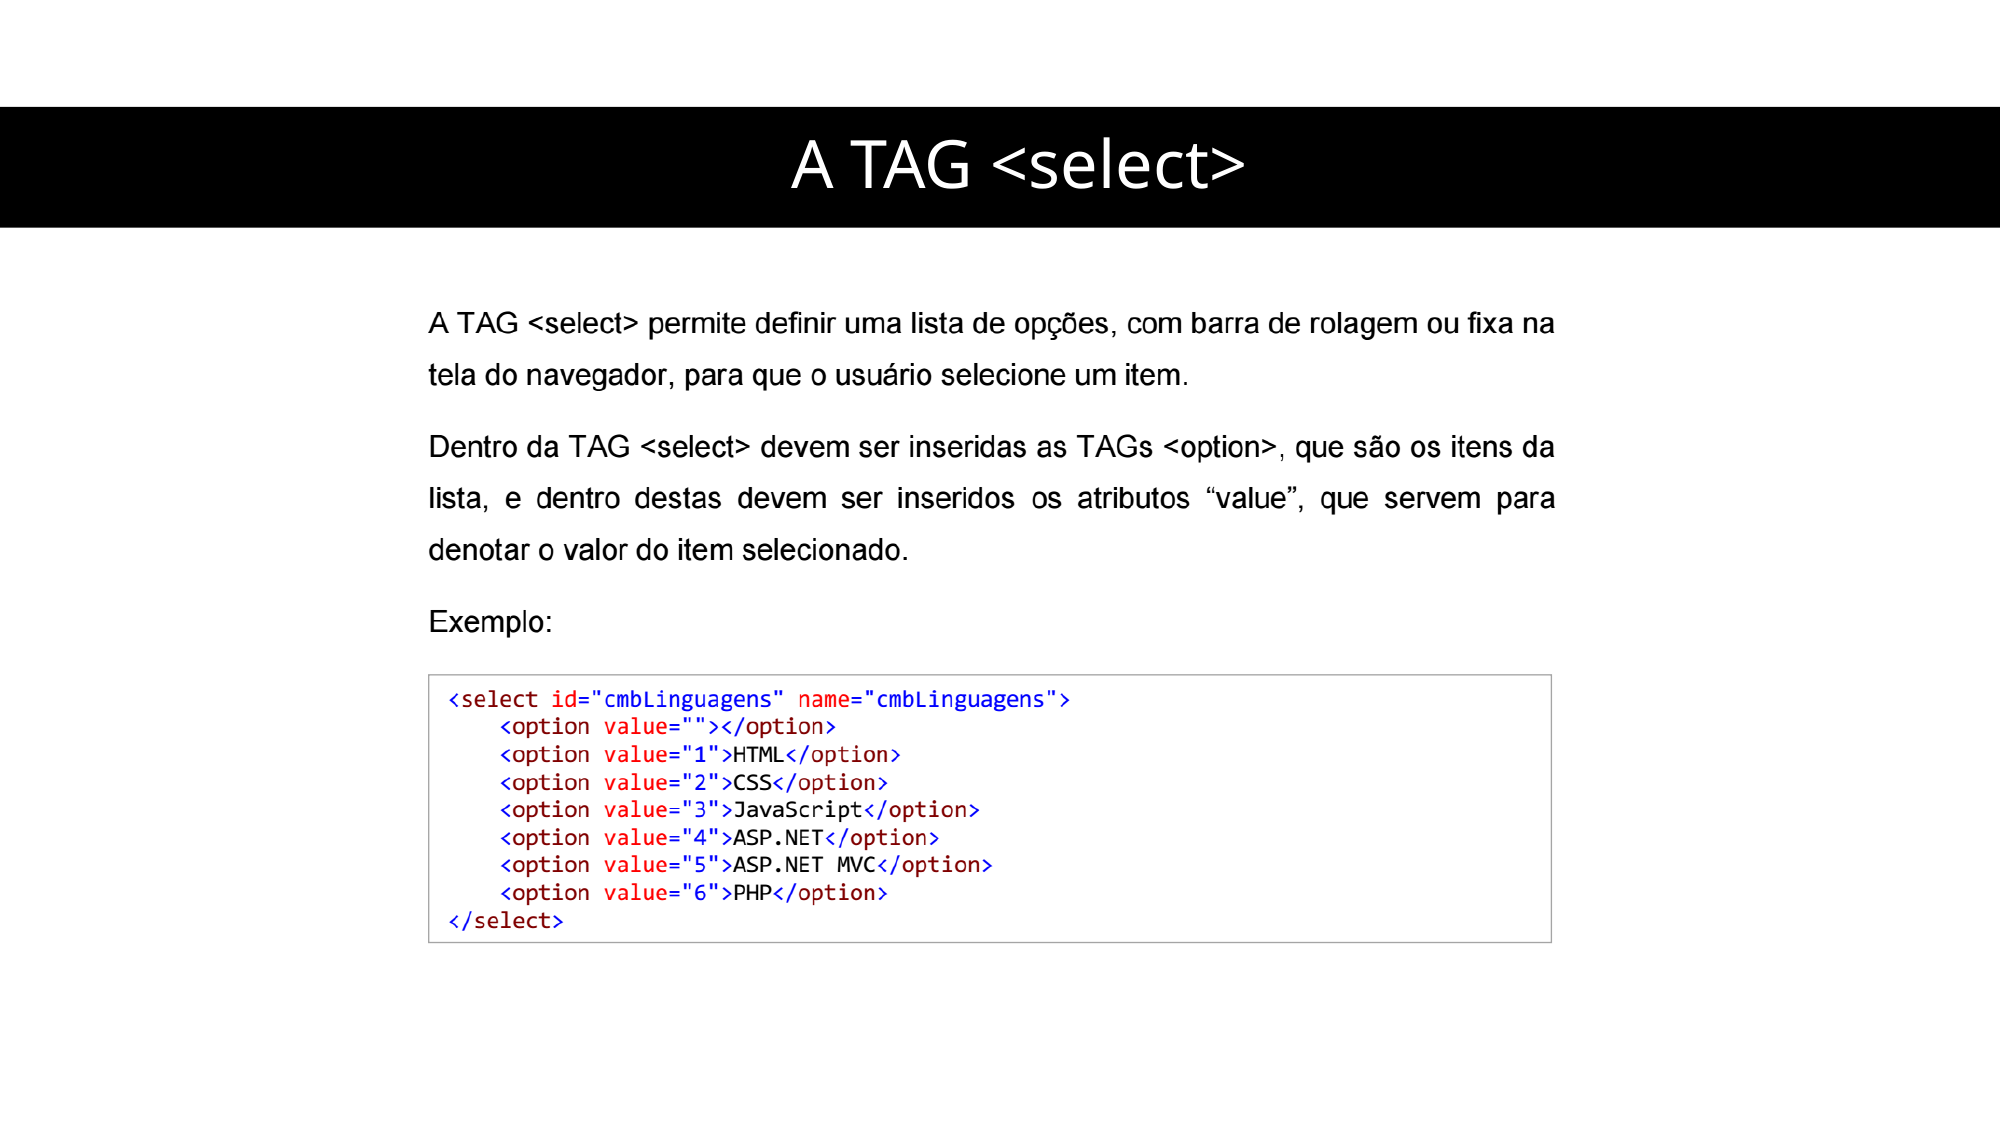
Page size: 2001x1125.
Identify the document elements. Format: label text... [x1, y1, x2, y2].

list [358, 274, 1642, 997]
text_box [0, 105, 2000, 229]
title A TAG <select> [91, 105, 1931, 228]
